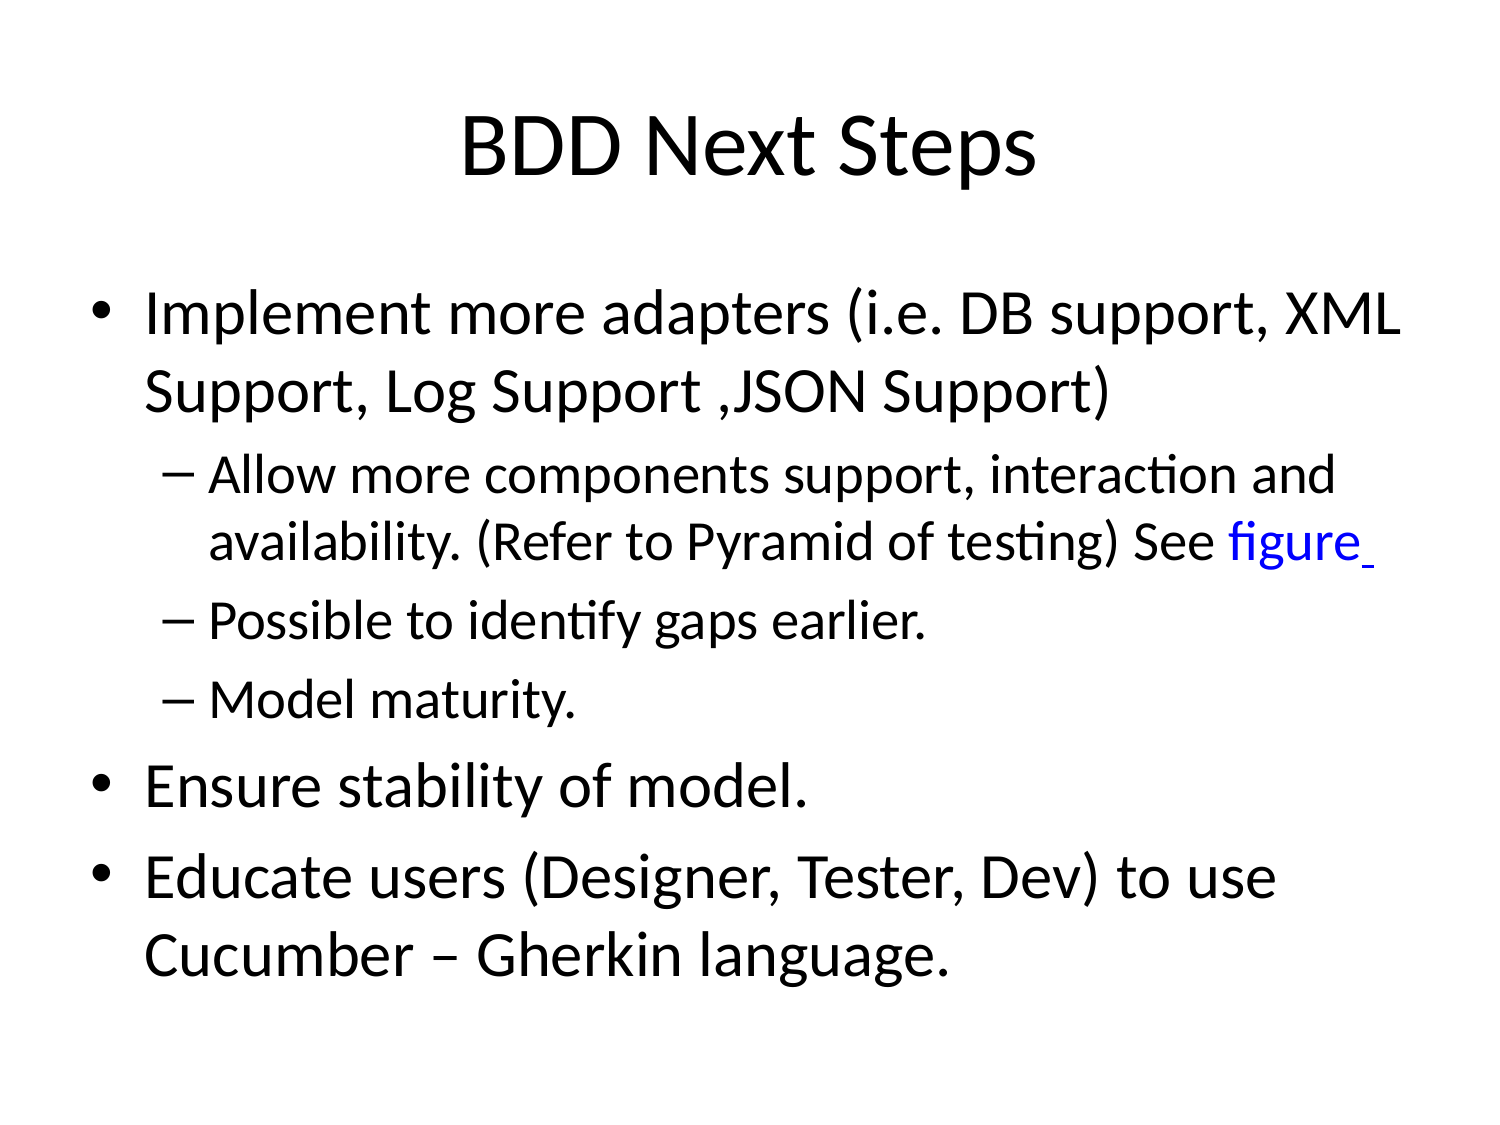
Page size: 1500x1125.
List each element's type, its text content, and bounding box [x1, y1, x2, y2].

list Implement more adapters (i.e. DB support, XML Support, Log Support ,JSON Support) Allow more components support, interaction and availability. (Refer to Pyramid of testing) See figure Possible to identify gaps earlier. Model maturity. Ensure stability of model. Educate users (Designer, Tester, Dev) to use Cucumber – Gherkin language. [75, 262, 1425, 1005]
title BDD Next Steps [75, 45, 1425, 233]
